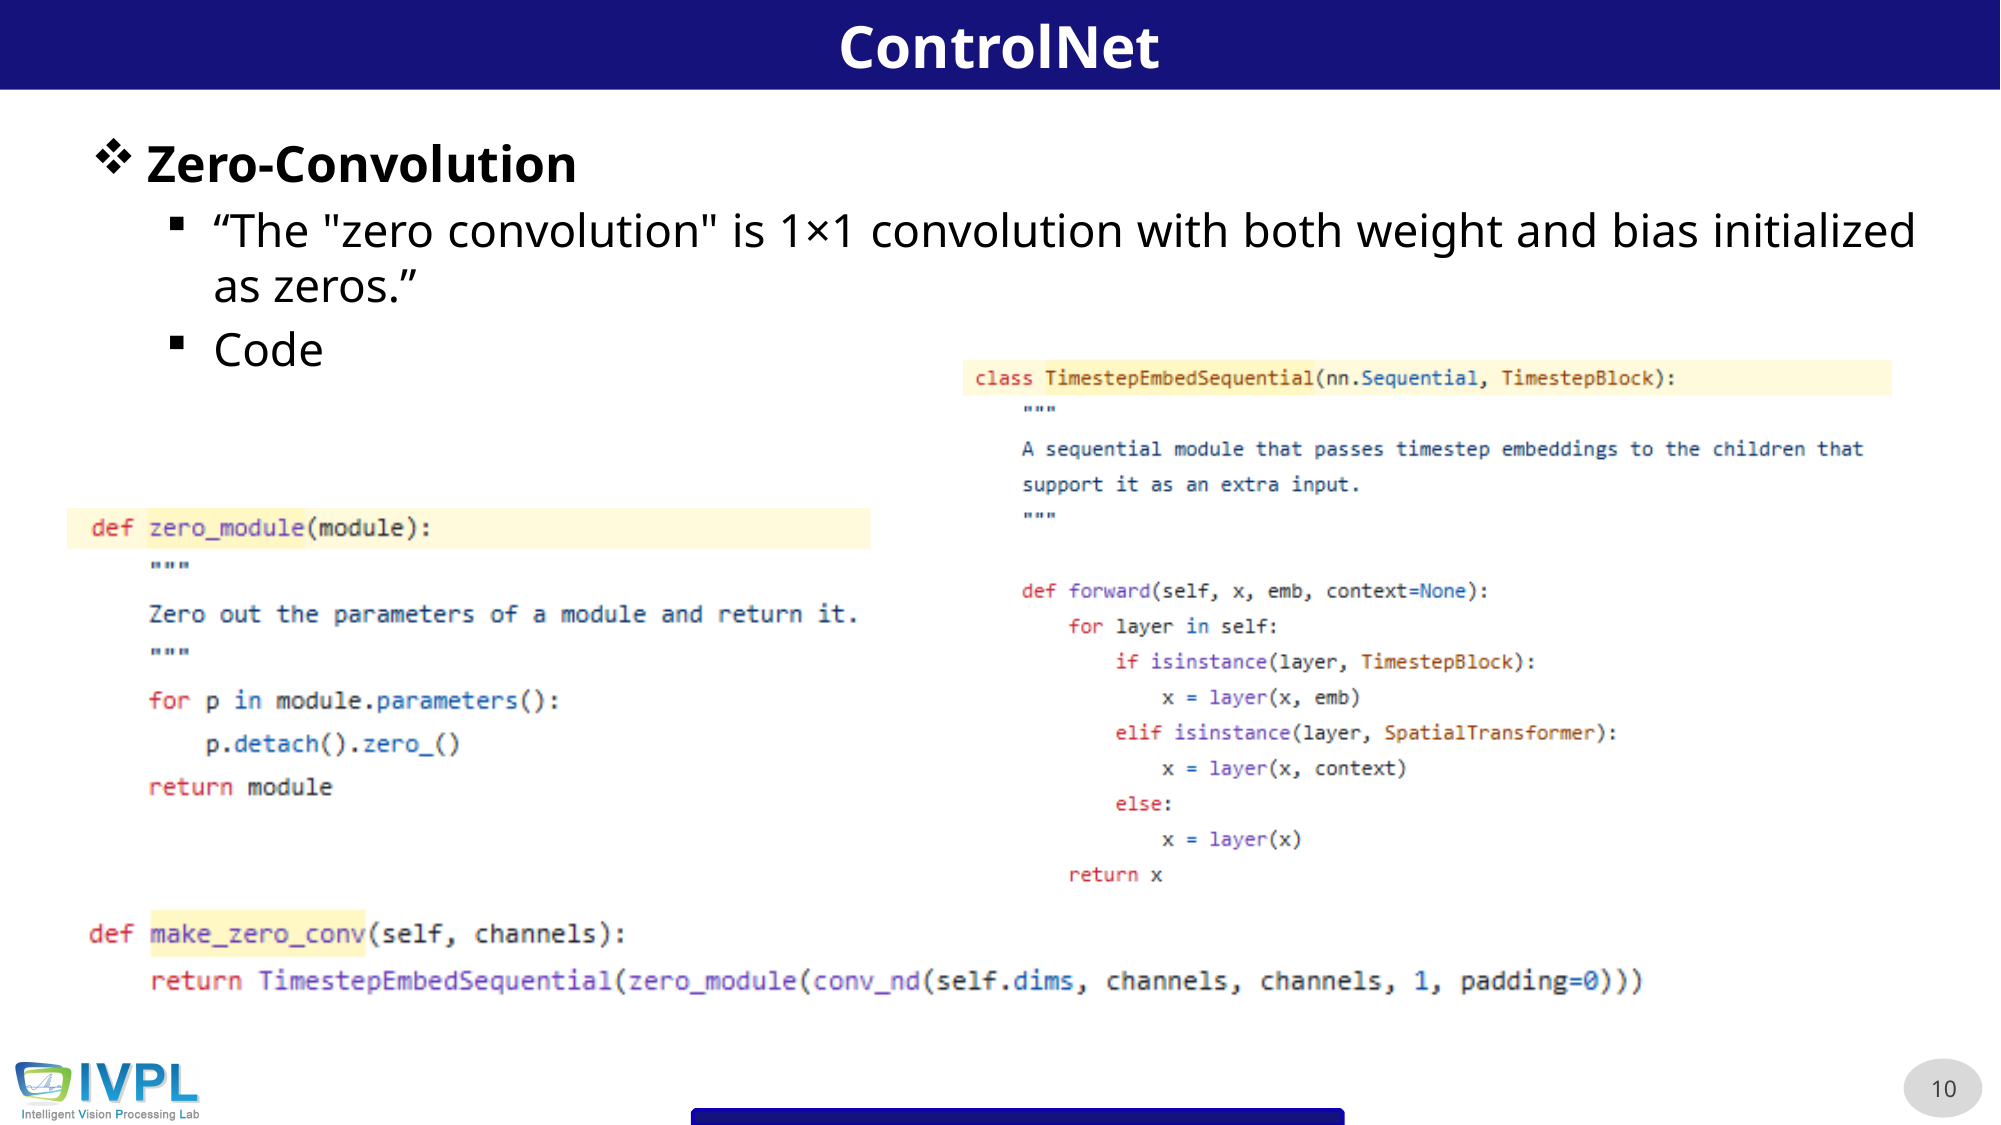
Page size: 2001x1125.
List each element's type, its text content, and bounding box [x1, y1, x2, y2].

picture [15, 1062, 200, 1122]
list ControlNet [66, 0, 1934, 90]
list Zero-Convolution “The "zero convolution" is 1×1 convolution with both weight and bias initialized as zeros.” Code [76, 125, 1934, 426]
picture [66, 507, 871, 809]
picture [44, 908, 1683, 1015]
picture [963, 347, 1892, 896]
